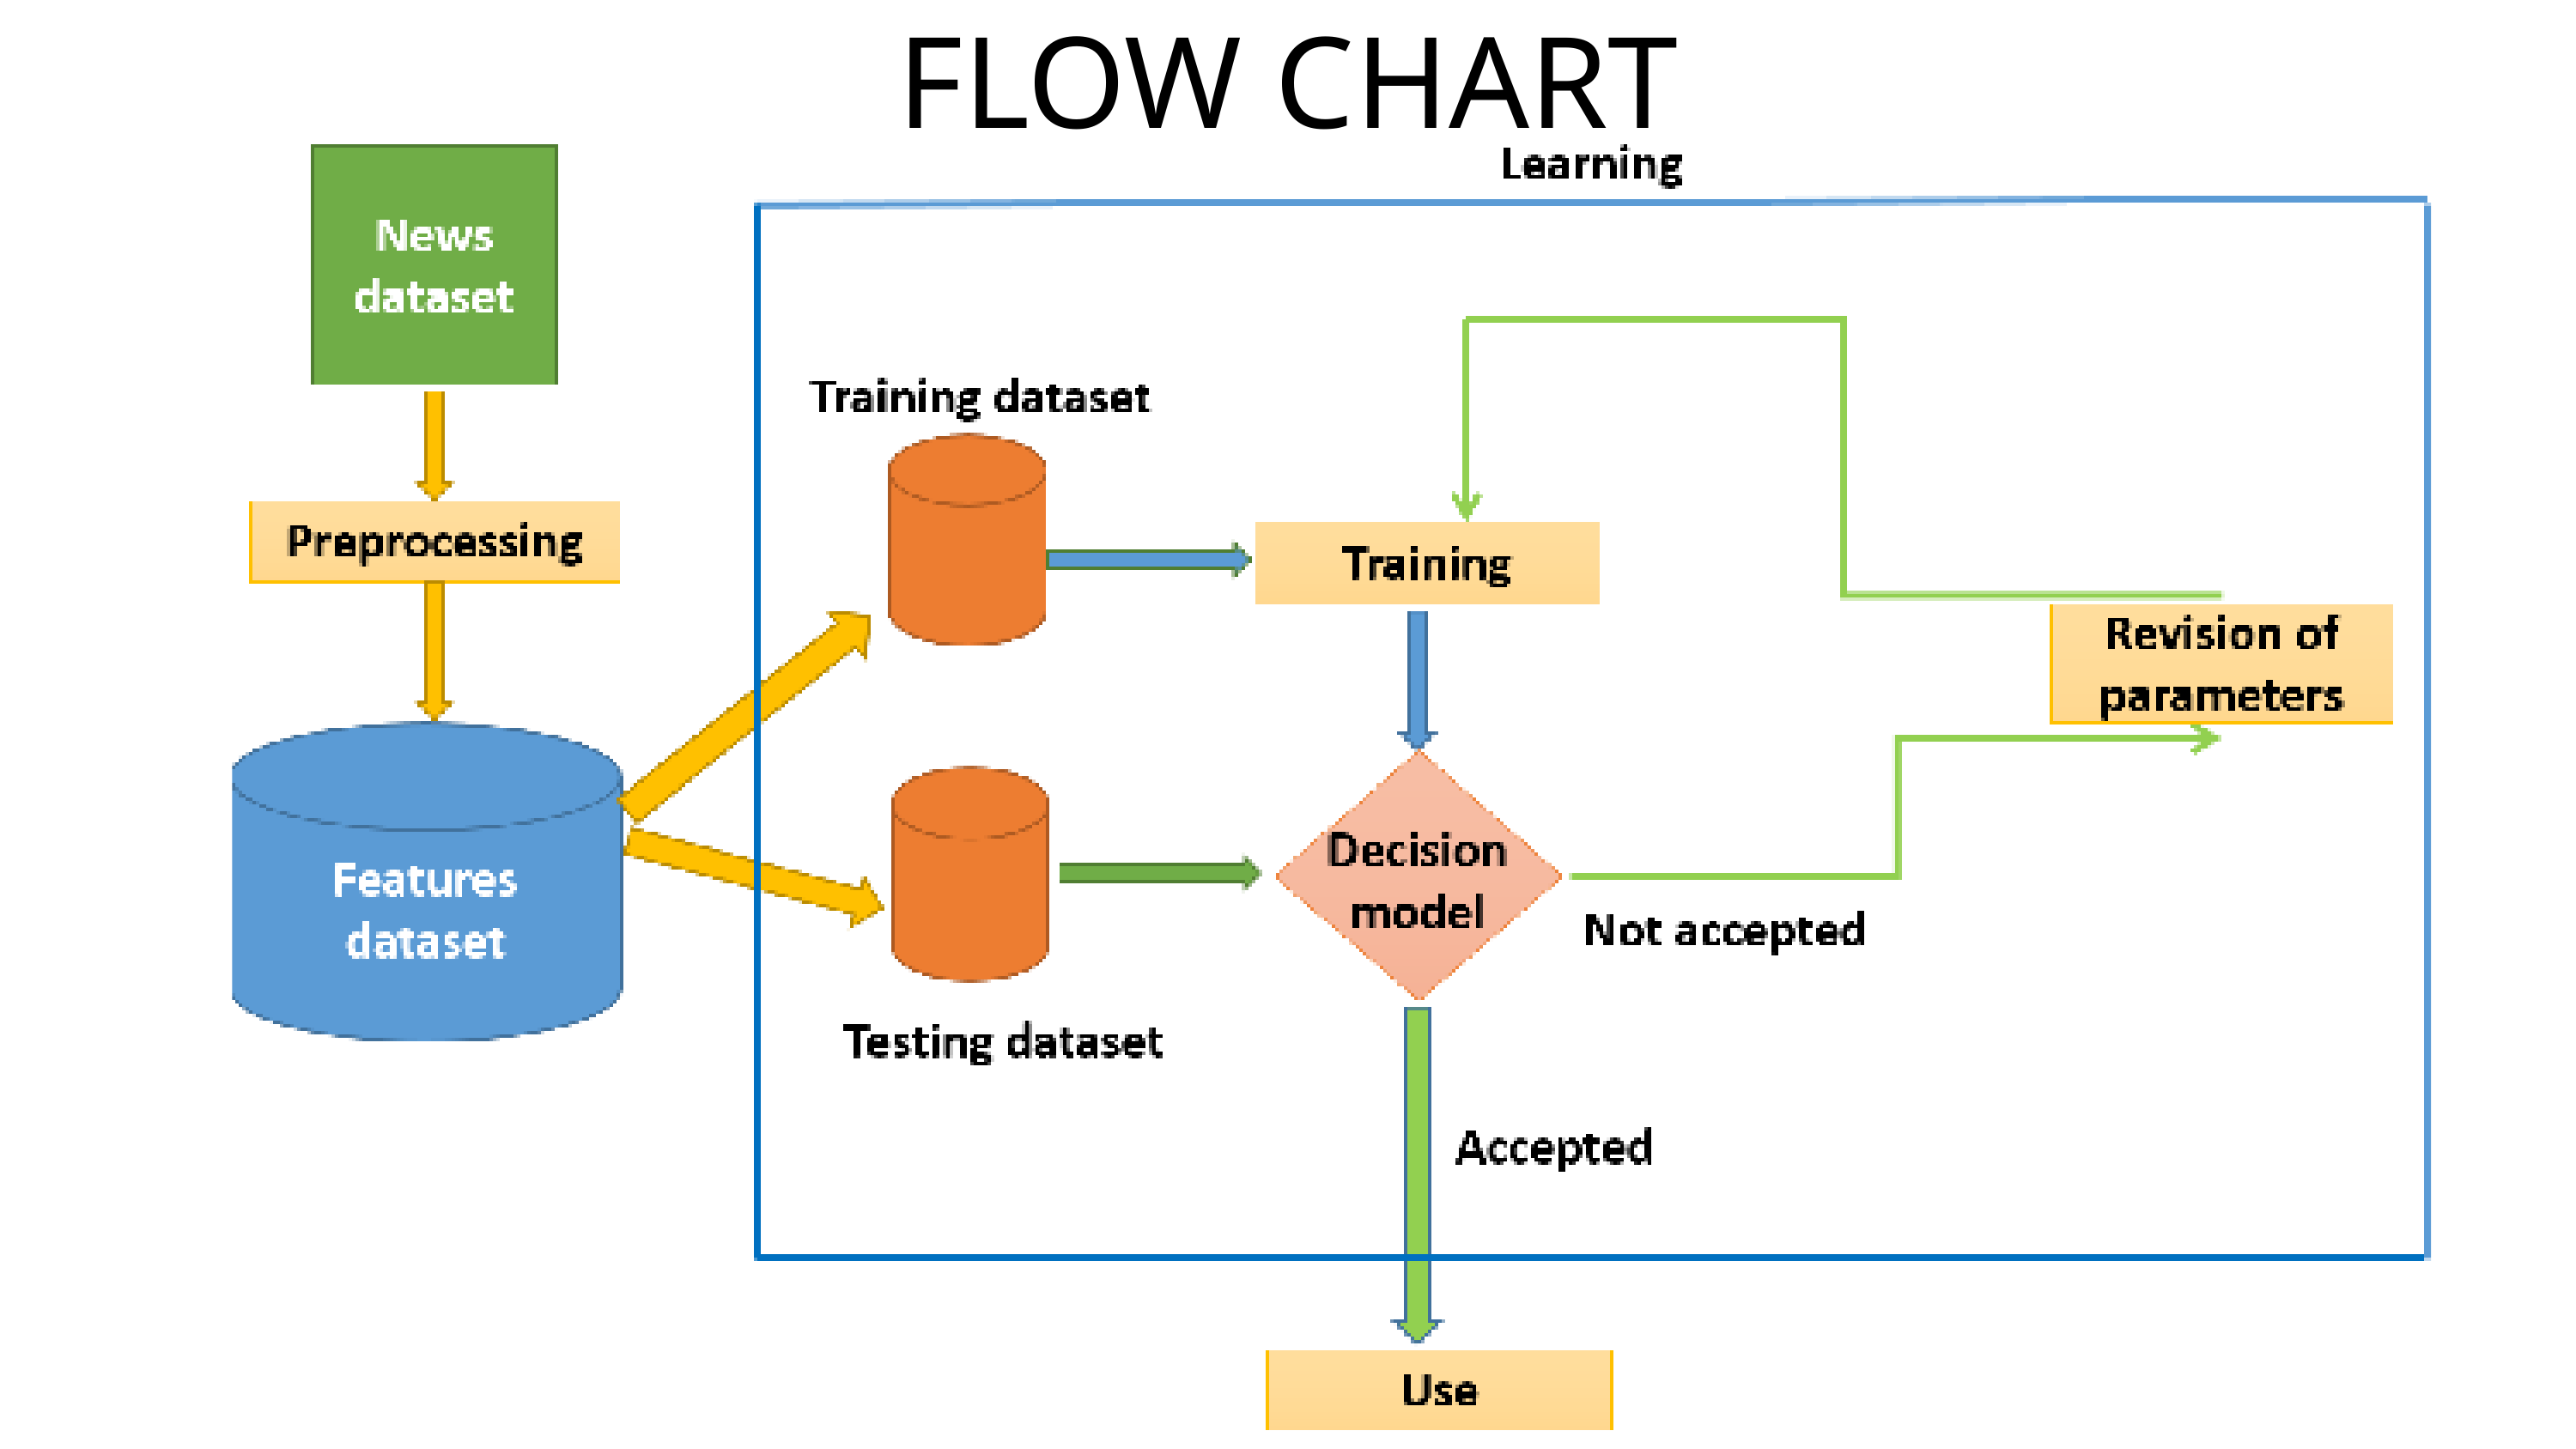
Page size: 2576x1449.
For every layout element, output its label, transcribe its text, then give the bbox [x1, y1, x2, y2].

text_box [232, 144, 2432, 1430]
text_box FLOW CHART [379, 4, 2197, 144]
